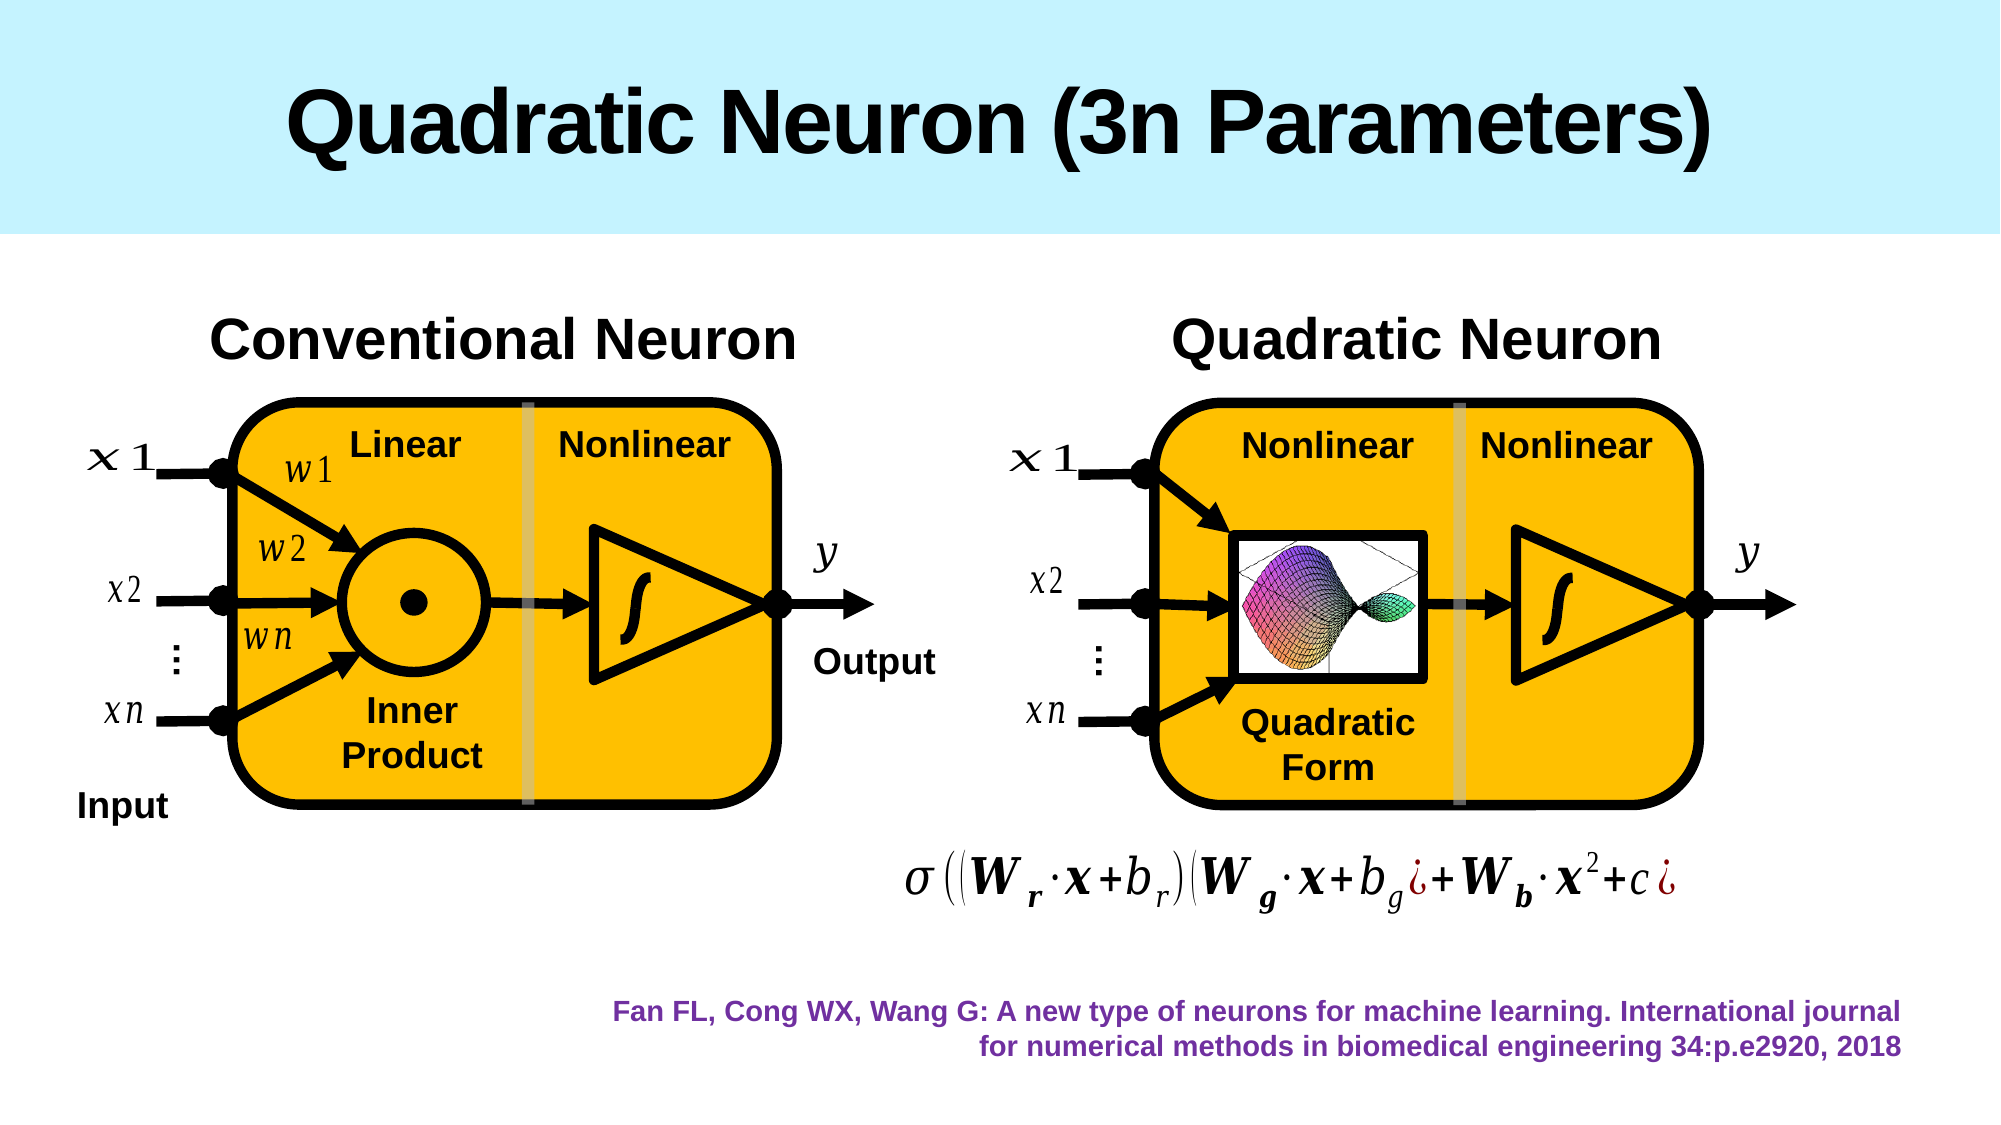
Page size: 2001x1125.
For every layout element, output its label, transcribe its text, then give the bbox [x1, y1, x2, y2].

title Quadratic Neuron (3n Parameters) [0, 0, 2000, 234]
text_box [1004, 402, 1797, 806]
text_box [49, 401, 956, 835]
picture [1237, 539, 1419, 674]
text_box Quadratic Neuron [1156, 293, 1679, 379]
text_box Fan FL, Cong WX, Wang G: A new type of neurons for machine learning. International journal for numerical methods in biomedical engineering 34:p.e2920, 2018 [551, 984, 1918, 1070]
text_box Conventional Neuron [194, 293, 814, 379]
